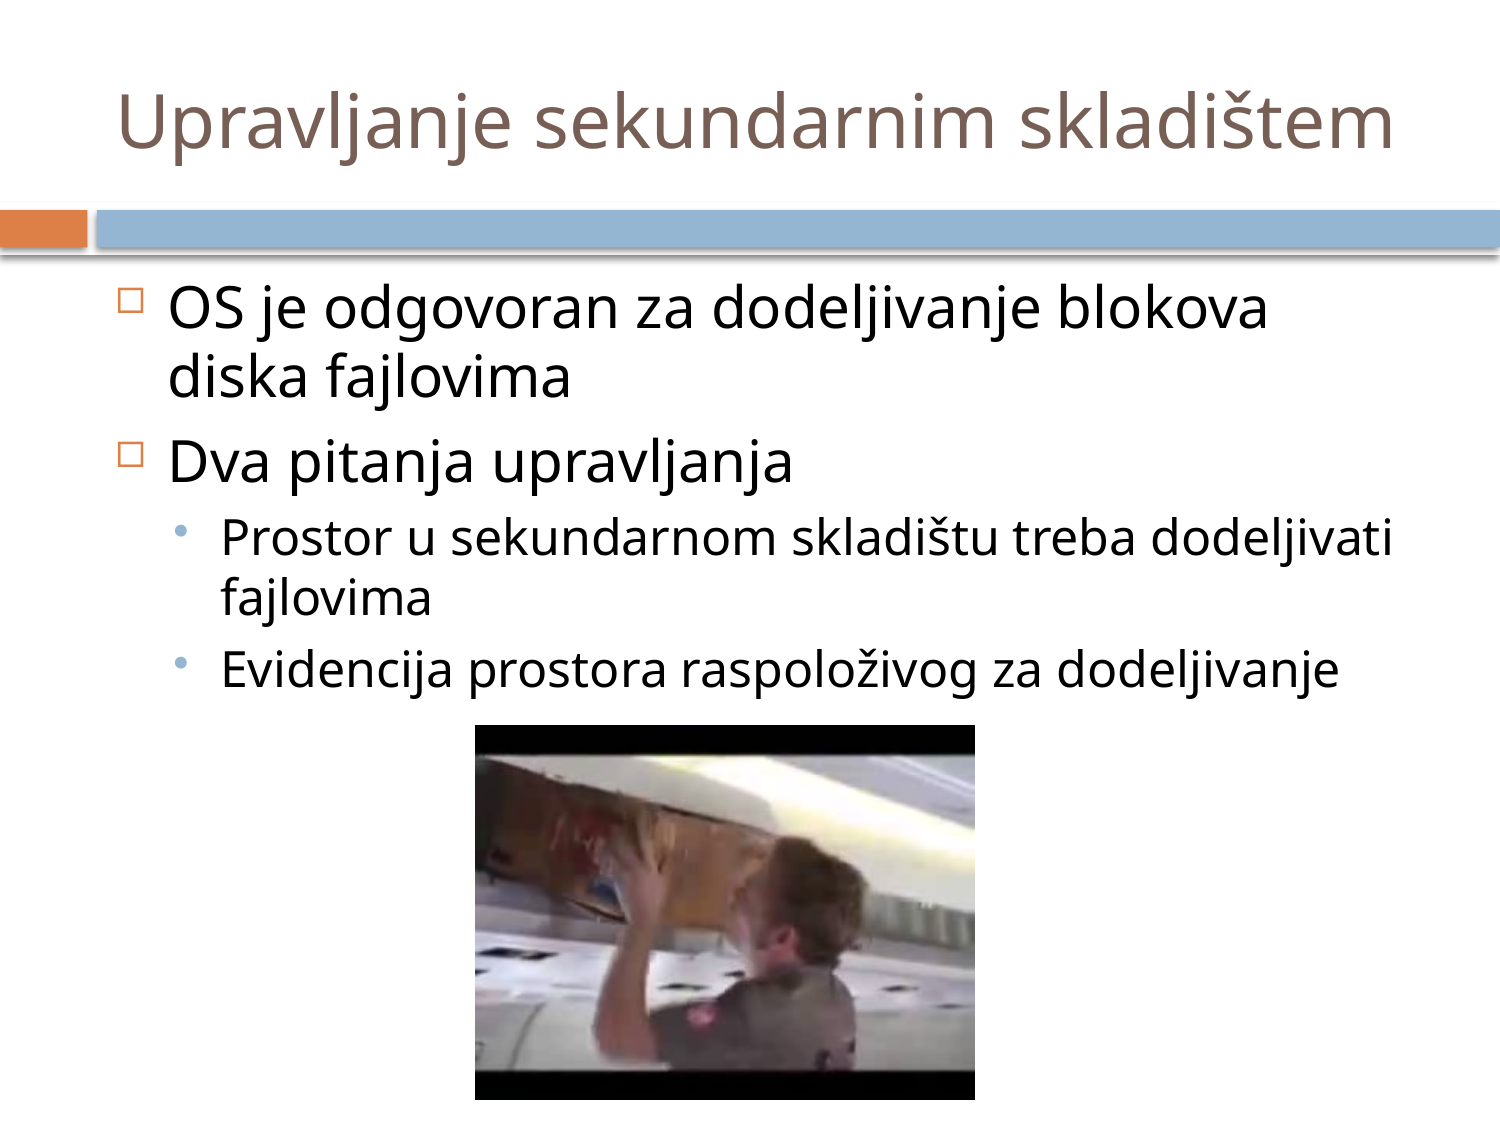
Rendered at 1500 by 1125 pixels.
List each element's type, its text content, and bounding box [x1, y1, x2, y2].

title Upravljanje sekundarnim skladištem [100, 37, 1438, 200]
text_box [474, 724, 976, 1101]
list OS je odgovoran za dodeljivanje blokova diska fajlovima Dva pitanja upravljanja Prostor u sekundarnom skladištu treba dodeljivati fajlovima Evidencija prostora raspoloživog za dodeljivanje [100, 262, 1438, 1000]
